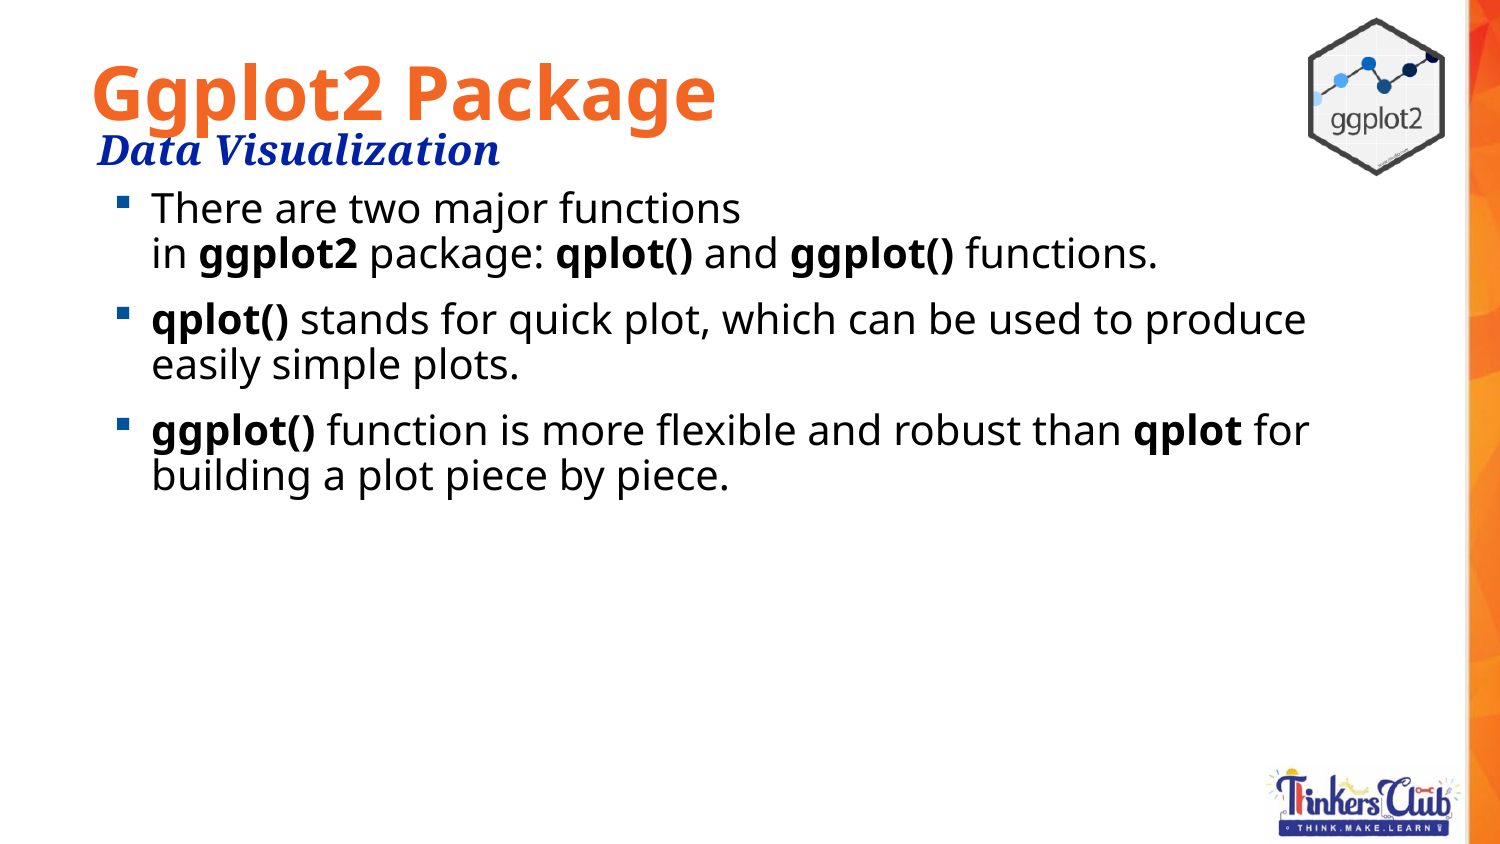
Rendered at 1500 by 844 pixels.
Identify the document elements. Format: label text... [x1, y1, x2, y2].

list Data Visualization [0, 122, 1303, 168]
picture [1303, 13, 1450, 183]
picture [1263, 764, 1462, 839]
subtitle Ggplot2 Package [0, 37, 1303, 99]
picture [1465, 0, 1500, 844]
list There are two major functions in ggplot2 package: qplot() and ggplot() functions. qplot() stands for quick plot, which can be used to produce easily simple plots. ggplot() function is more flexible and robust than qplot for building a plot piece by piece. [98, 180, 1403, 832]
